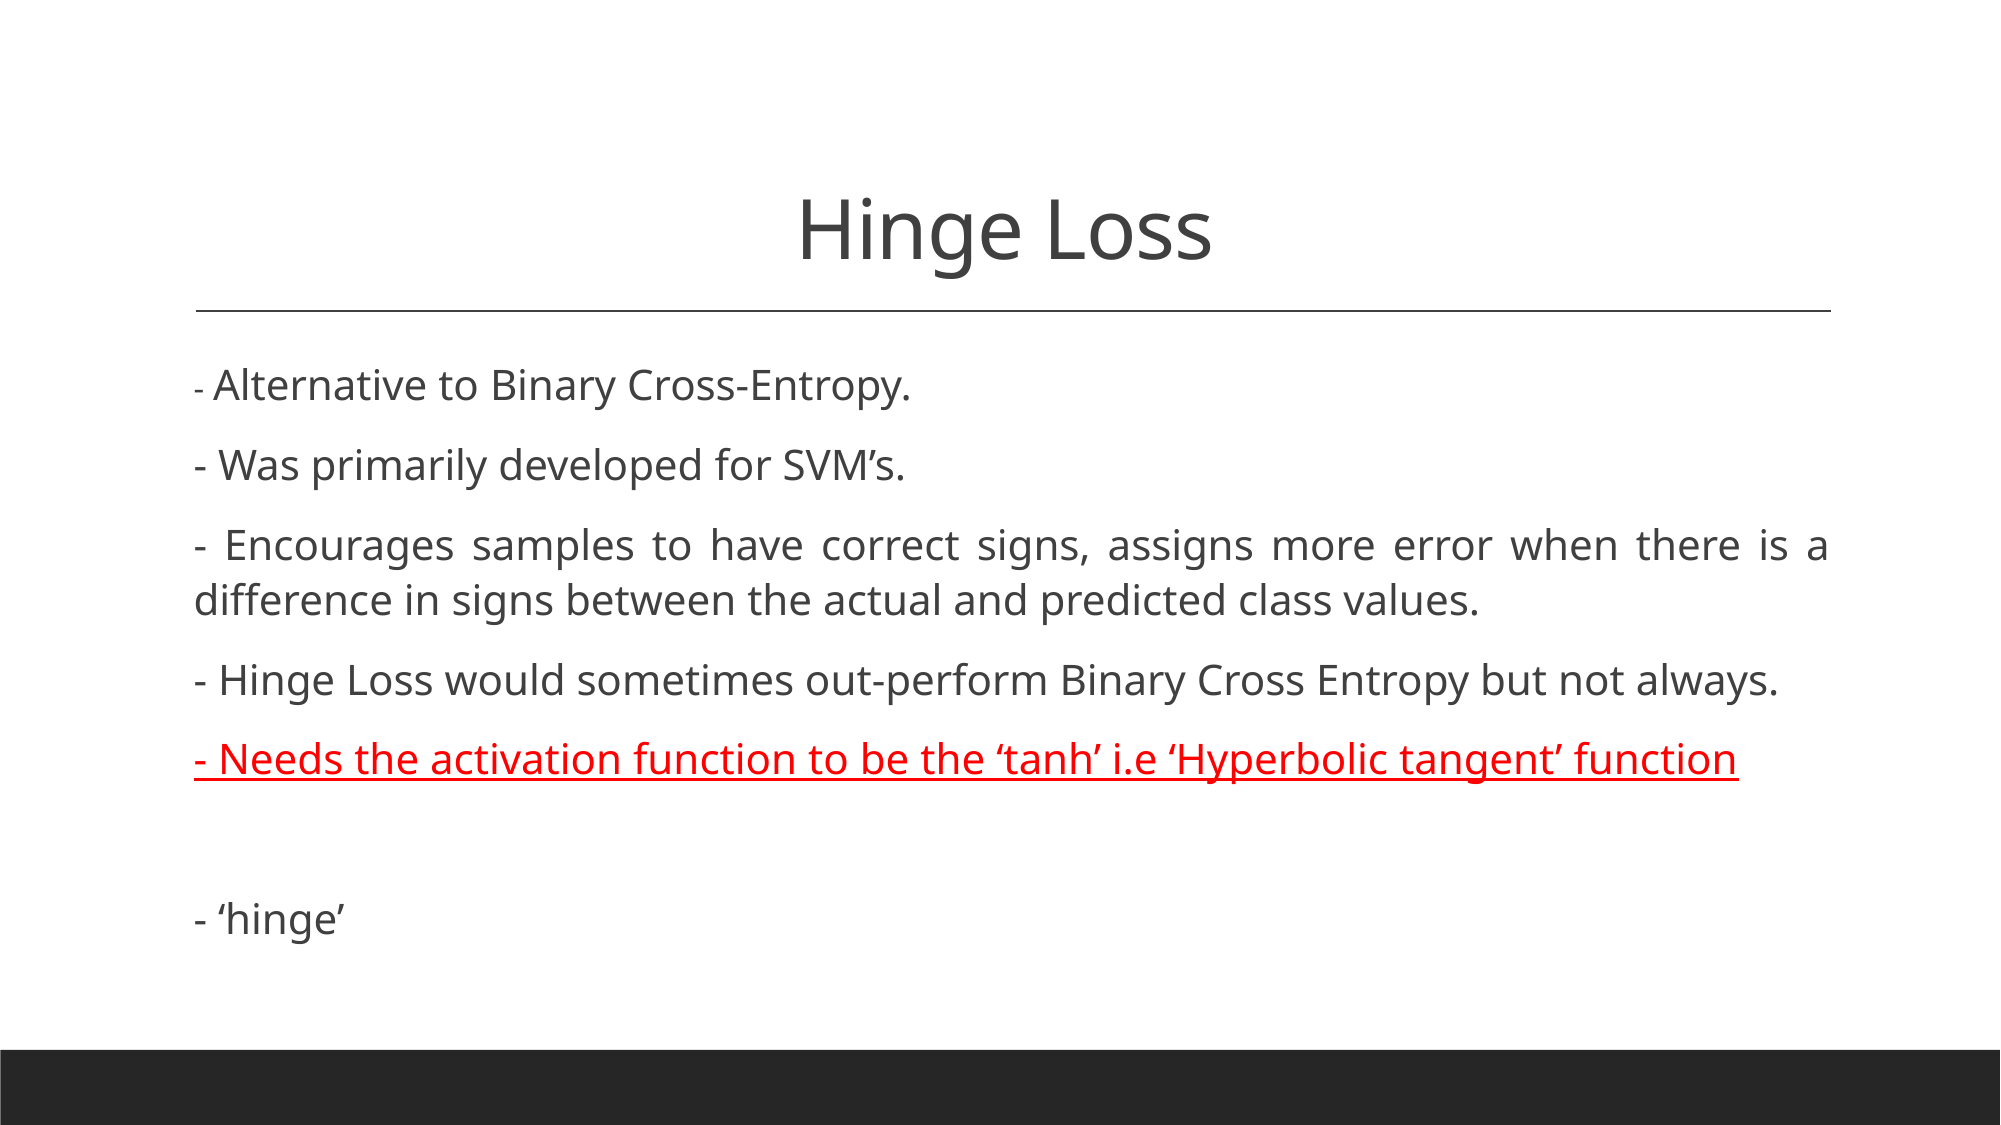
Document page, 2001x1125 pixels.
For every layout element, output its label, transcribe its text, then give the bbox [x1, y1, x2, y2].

list - Alternative to Binary Cross-Entropy. - Was primarily developed for SVM’s. - Encourages samples to have correct signs, assigns more error when there is a difference in signs between the actual and predicted class values. - Hinge Loss would sometimes out-perform Binary Cross Entropy but not always. - Needs the activation function to be the ‘tanh’ i.e ‘Hyperbolic tangent’ function - ‘hinge’ [180, 345, 1830, 963]
title Hinge Loss [180, 47, 1830, 285]
